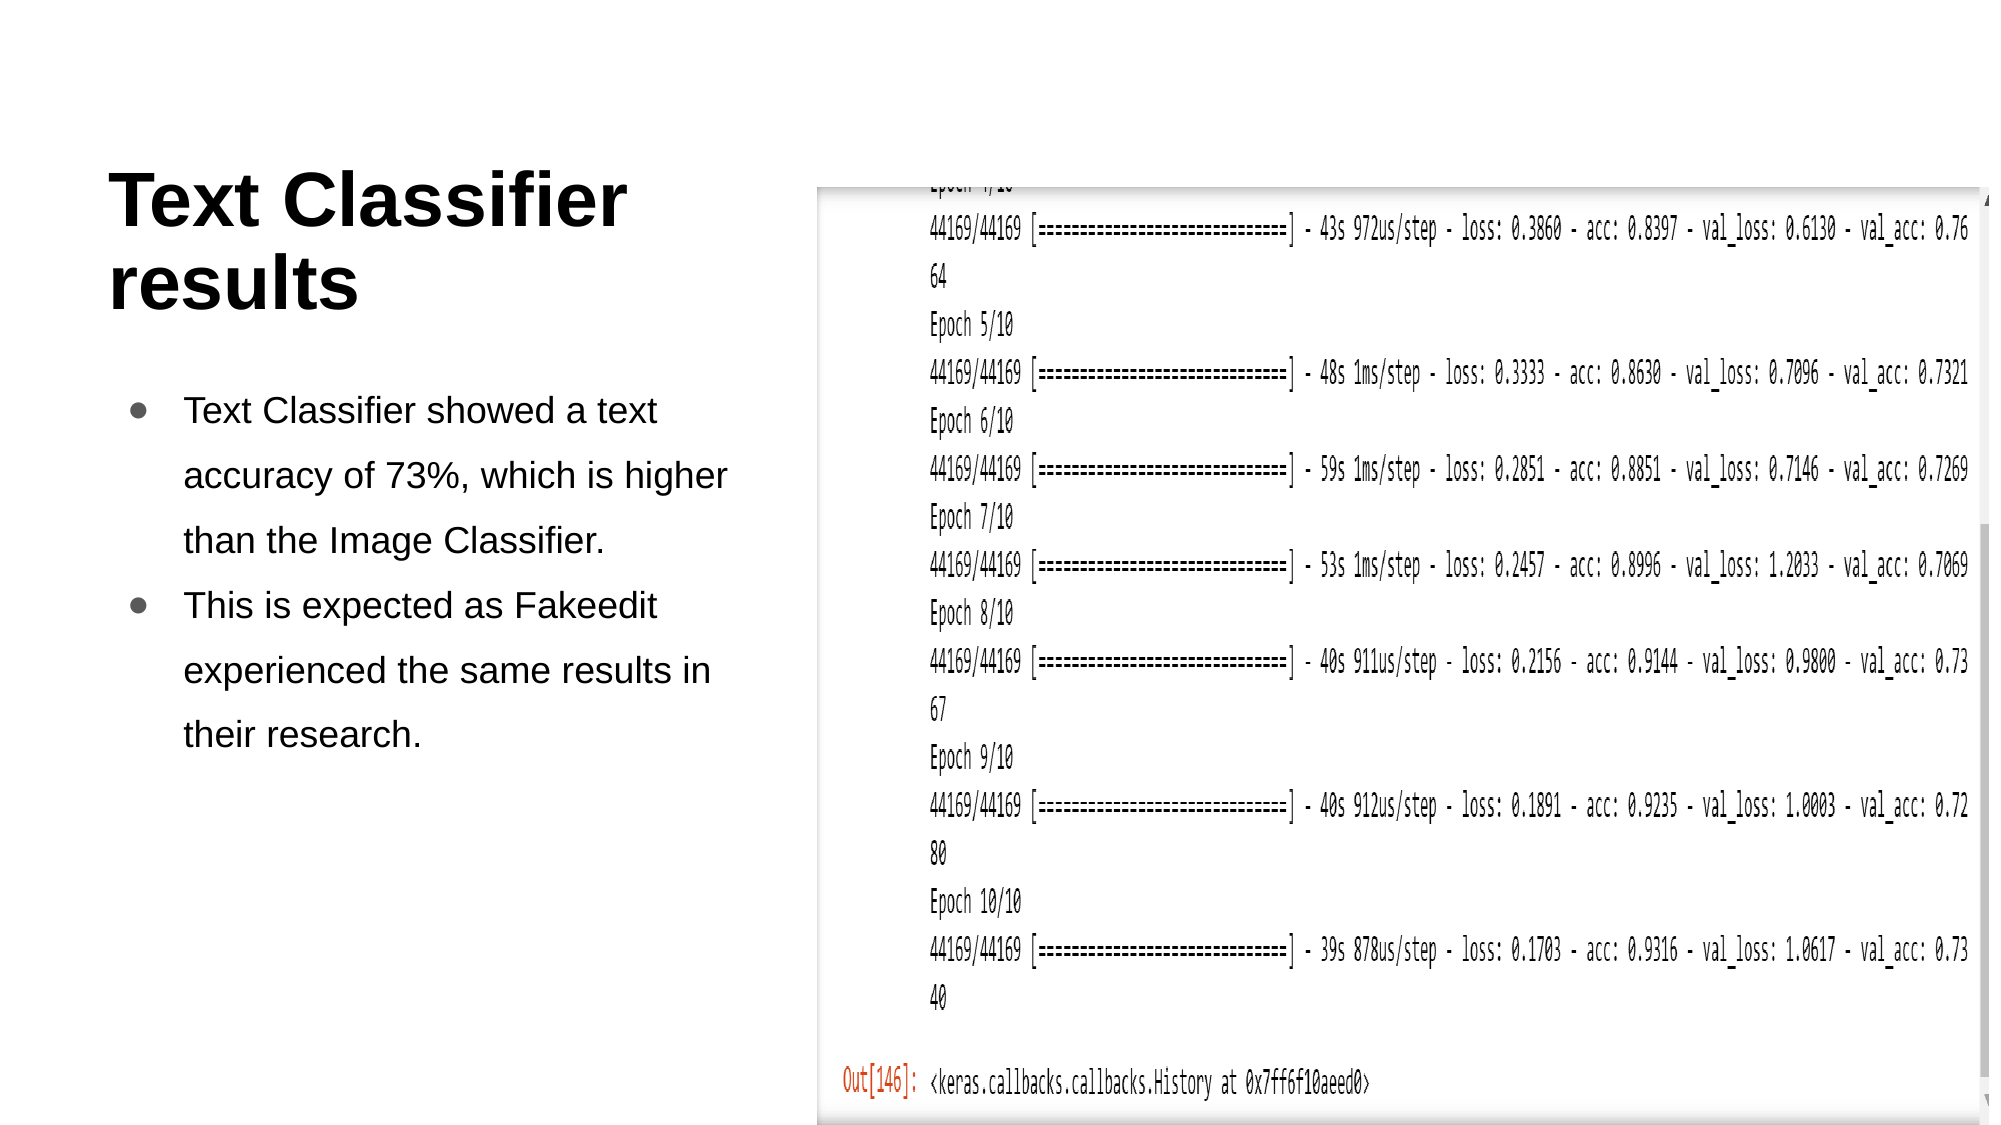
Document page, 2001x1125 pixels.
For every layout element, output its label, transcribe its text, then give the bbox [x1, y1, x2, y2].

title Text Classifier results [93, 216, 794, 335]
list Text Classifier showed a text accuracy of 73%, which is higher than the Image Classifier. This is expected as Fakeedit experienced the same results in their research. [93, 359, 750, 814]
picture [817, 187, 2000, 1125]
